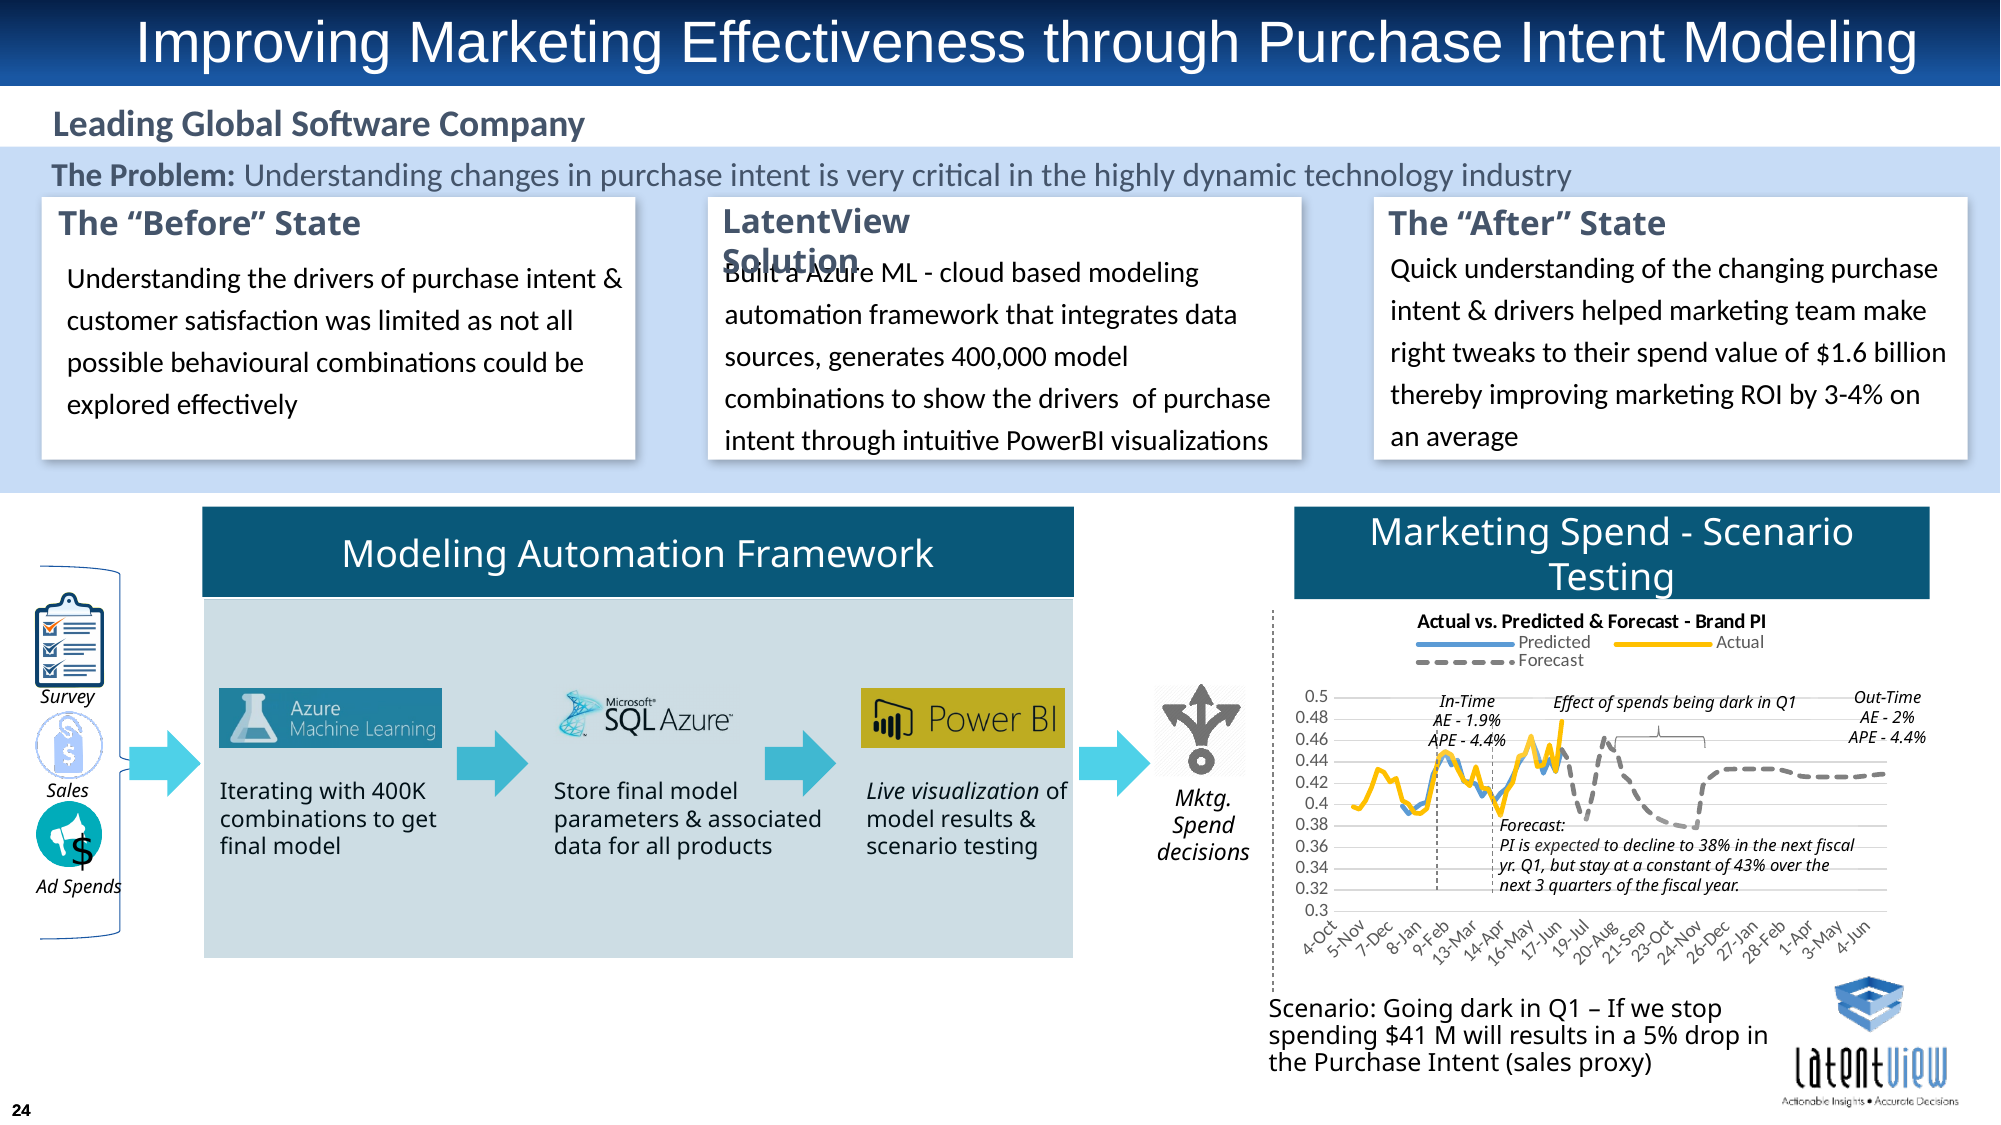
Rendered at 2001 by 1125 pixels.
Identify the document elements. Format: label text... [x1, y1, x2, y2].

text_box [0, 145, 2000, 494]
picture [553, 684, 740, 744]
picture [861, 688, 1065, 748]
text_box The Problem: Understanding changes in purchase intent is very critical in the highly dynamic technology industry [36, 120, 2000, 218]
text_box [40, 905, 121, 940]
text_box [16, 585, 146, 905]
text_box [40, 565, 121, 585]
chart [1283, 590, 1900, 980]
text_box Scenario: Going dark in Q1 – If we stop spending $41 M will results in a 5% drop in the Purchase Intent (sales proxy) [1268, 995, 1774, 1077]
picture [1754, 959, 1988, 1125]
text_box Leading Global Software Company [38, 91, 602, 152]
text_box [1078, 727, 1152, 800]
picture [1153, 684, 1246, 777]
text_box Mktg. Spend decisions [1142, 783, 1266, 866]
text_box [146, 727, 203, 800]
title Improving Marketing Effectiveness through Purchase Intent Modeling [98, 9, 1959, 77]
text_box Marketing Spend - Scenario Testing [1294, 506, 1930, 600]
picture [219, 688, 442, 748]
text_box [203, 598, 1074, 959]
text_box Modeling Automation Framework [202, 506, 1074, 600]
text_box Out-Time AE - 2% APE - 4.4% [1900, 677, 1966, 757]
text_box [41, 192, 1968, 478]
